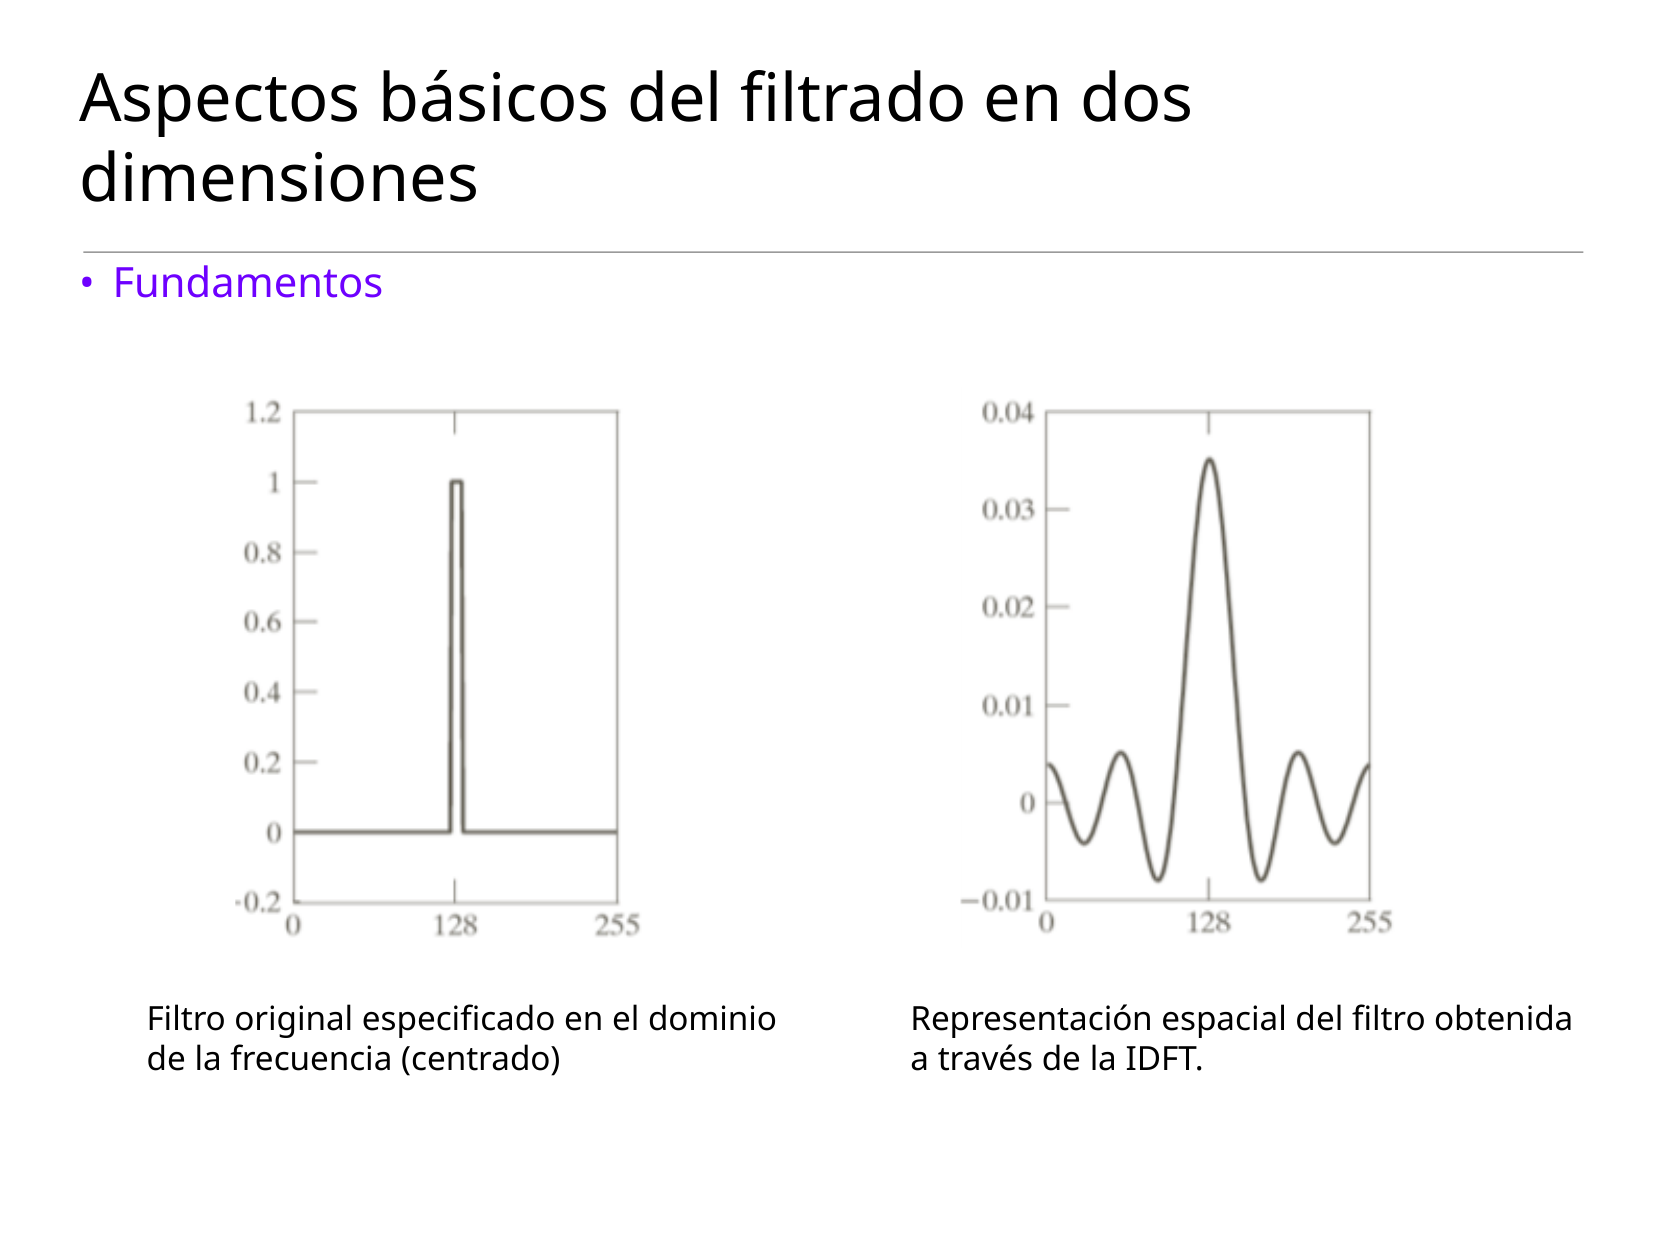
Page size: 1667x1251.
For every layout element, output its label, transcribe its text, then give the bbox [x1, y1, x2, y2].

picture [235, 391, 649, 944]
text_box Representación espacial del filtro obtenida a través de la IDFT. [910, 997, 1575, 1077]
picture [960, 387, 1415, 949]
title Aspectos básicos del filtrado en dos dimensiones [72, 41, 1595, 222]
text_box Filtro original especificado en el dominio de la frecuencia (centrado) [146, 997, 778, 1077]
list Fundamentos [72, 249, 1595, 1211]
